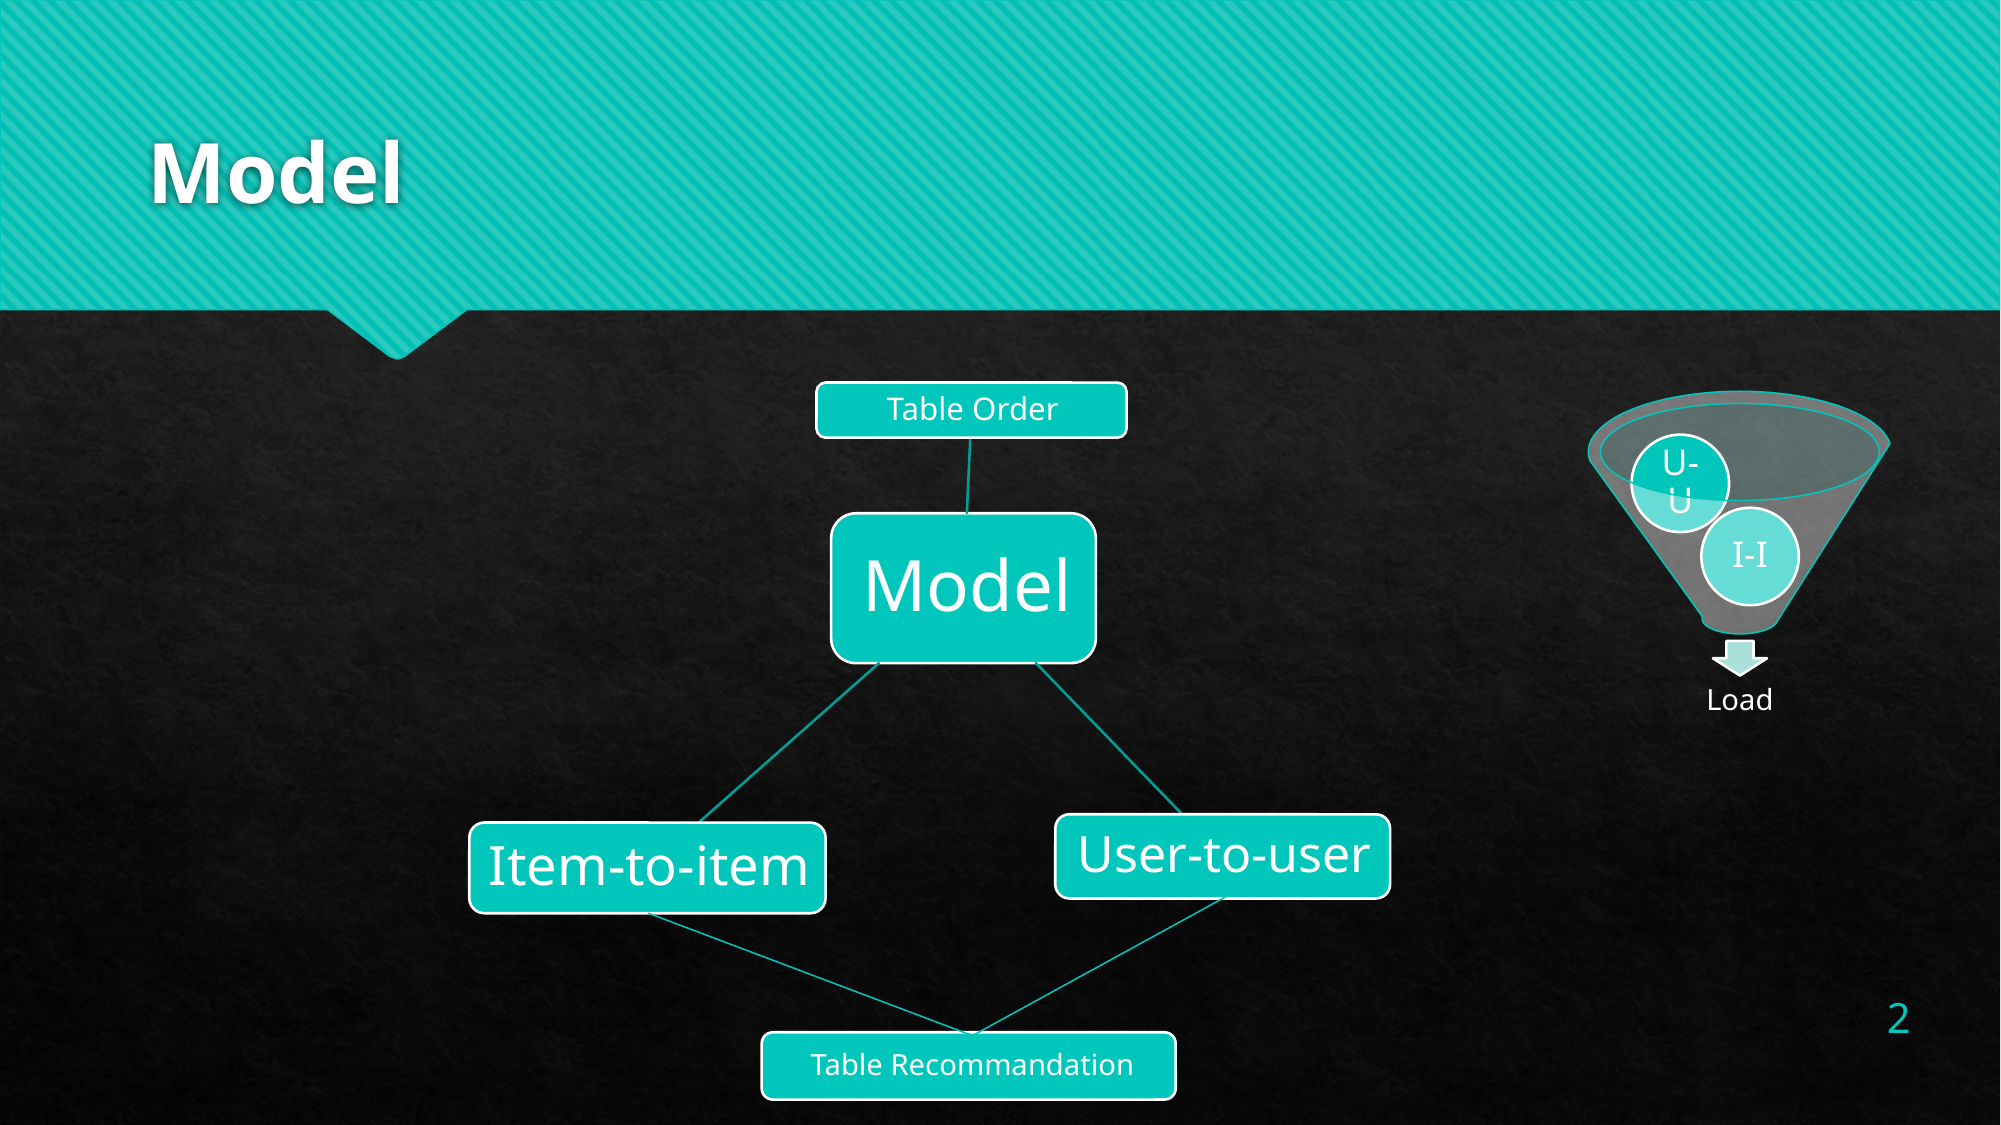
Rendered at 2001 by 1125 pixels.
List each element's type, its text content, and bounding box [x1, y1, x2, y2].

slide_number 2 [1751, 970, 1926, 1051]
title Model [132, 68, 1868, 229]
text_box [1326, 388, 2000, 736]
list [100, 328, 1832, 914]
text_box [648, 912, 973, 1036]
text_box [761, 1036, 1176, 1100]
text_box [972, 895, 1229, 1036]
